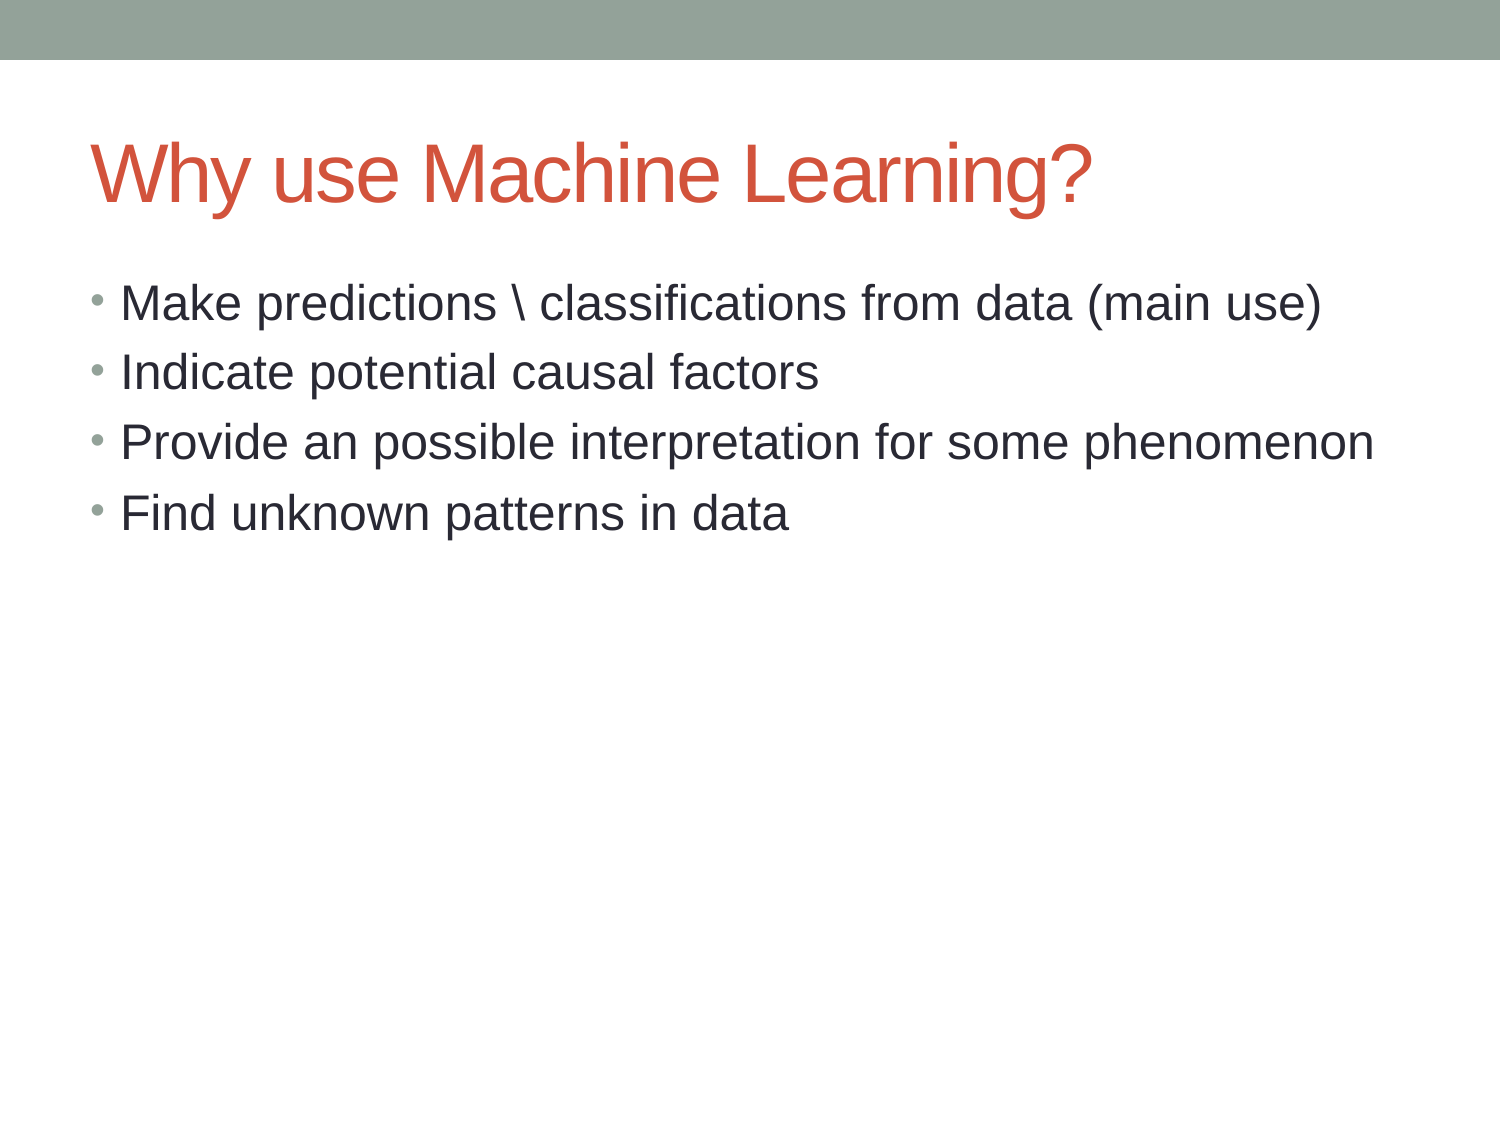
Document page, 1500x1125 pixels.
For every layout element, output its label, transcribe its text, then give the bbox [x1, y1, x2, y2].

title Why use Machine Learning? [75, 87, 1425, 250]
list Make predictions \ classifications from data (main use) Indicate potential causal factors Provide an possible interpretation for some phenomenon Find unknown patterns in data [75, 262, 1425, 1063]
